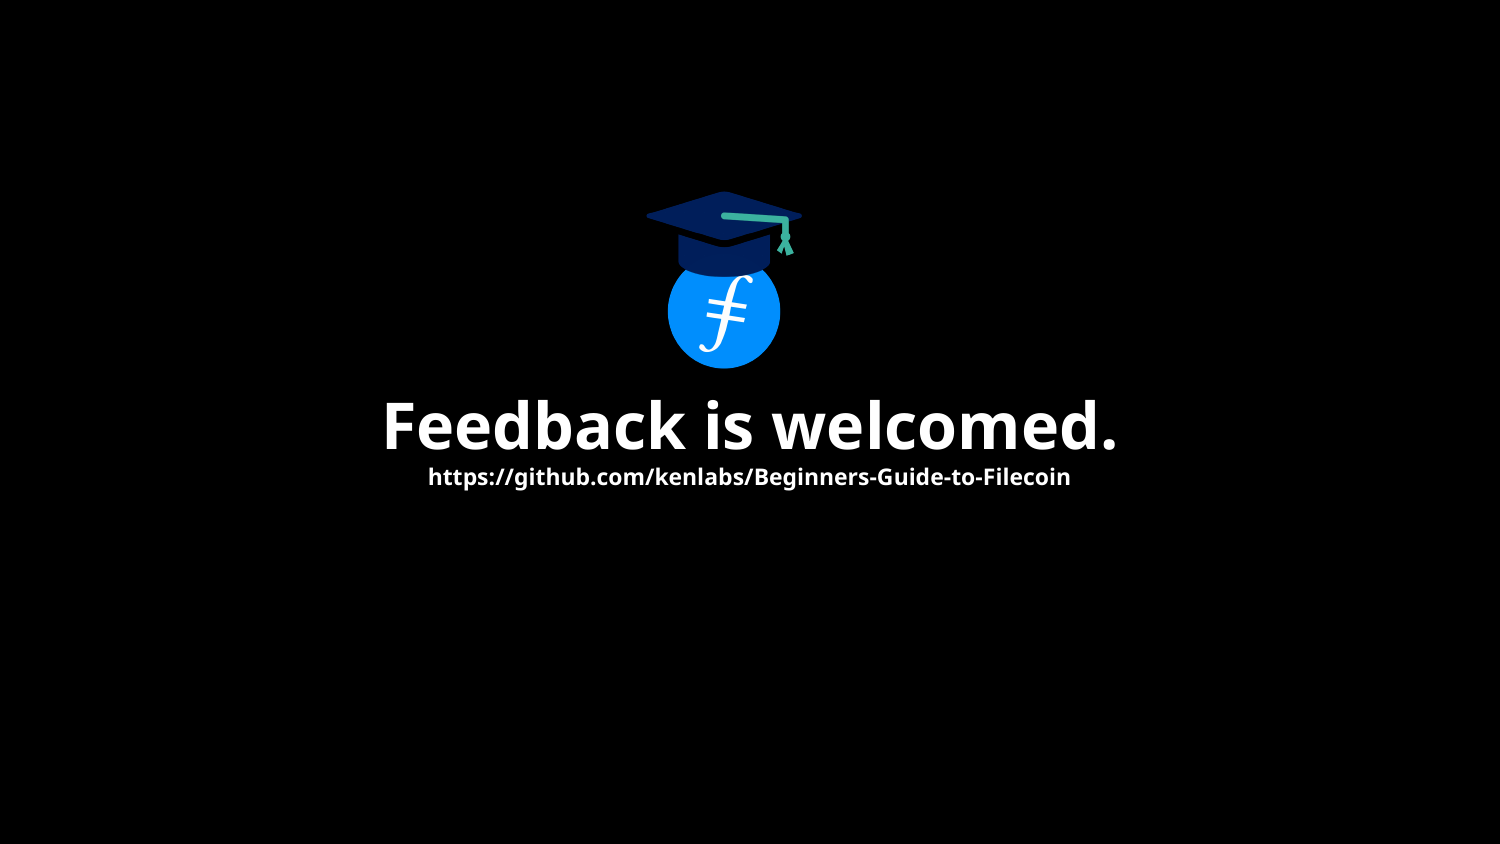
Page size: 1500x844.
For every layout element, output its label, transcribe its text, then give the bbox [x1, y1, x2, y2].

picture [646, 191, 803, 370]
title Feedback is welcomed. https://github.com/kenlabs/Beginners-Guide-to-Filecoin [119, 369, 1381, 540]
